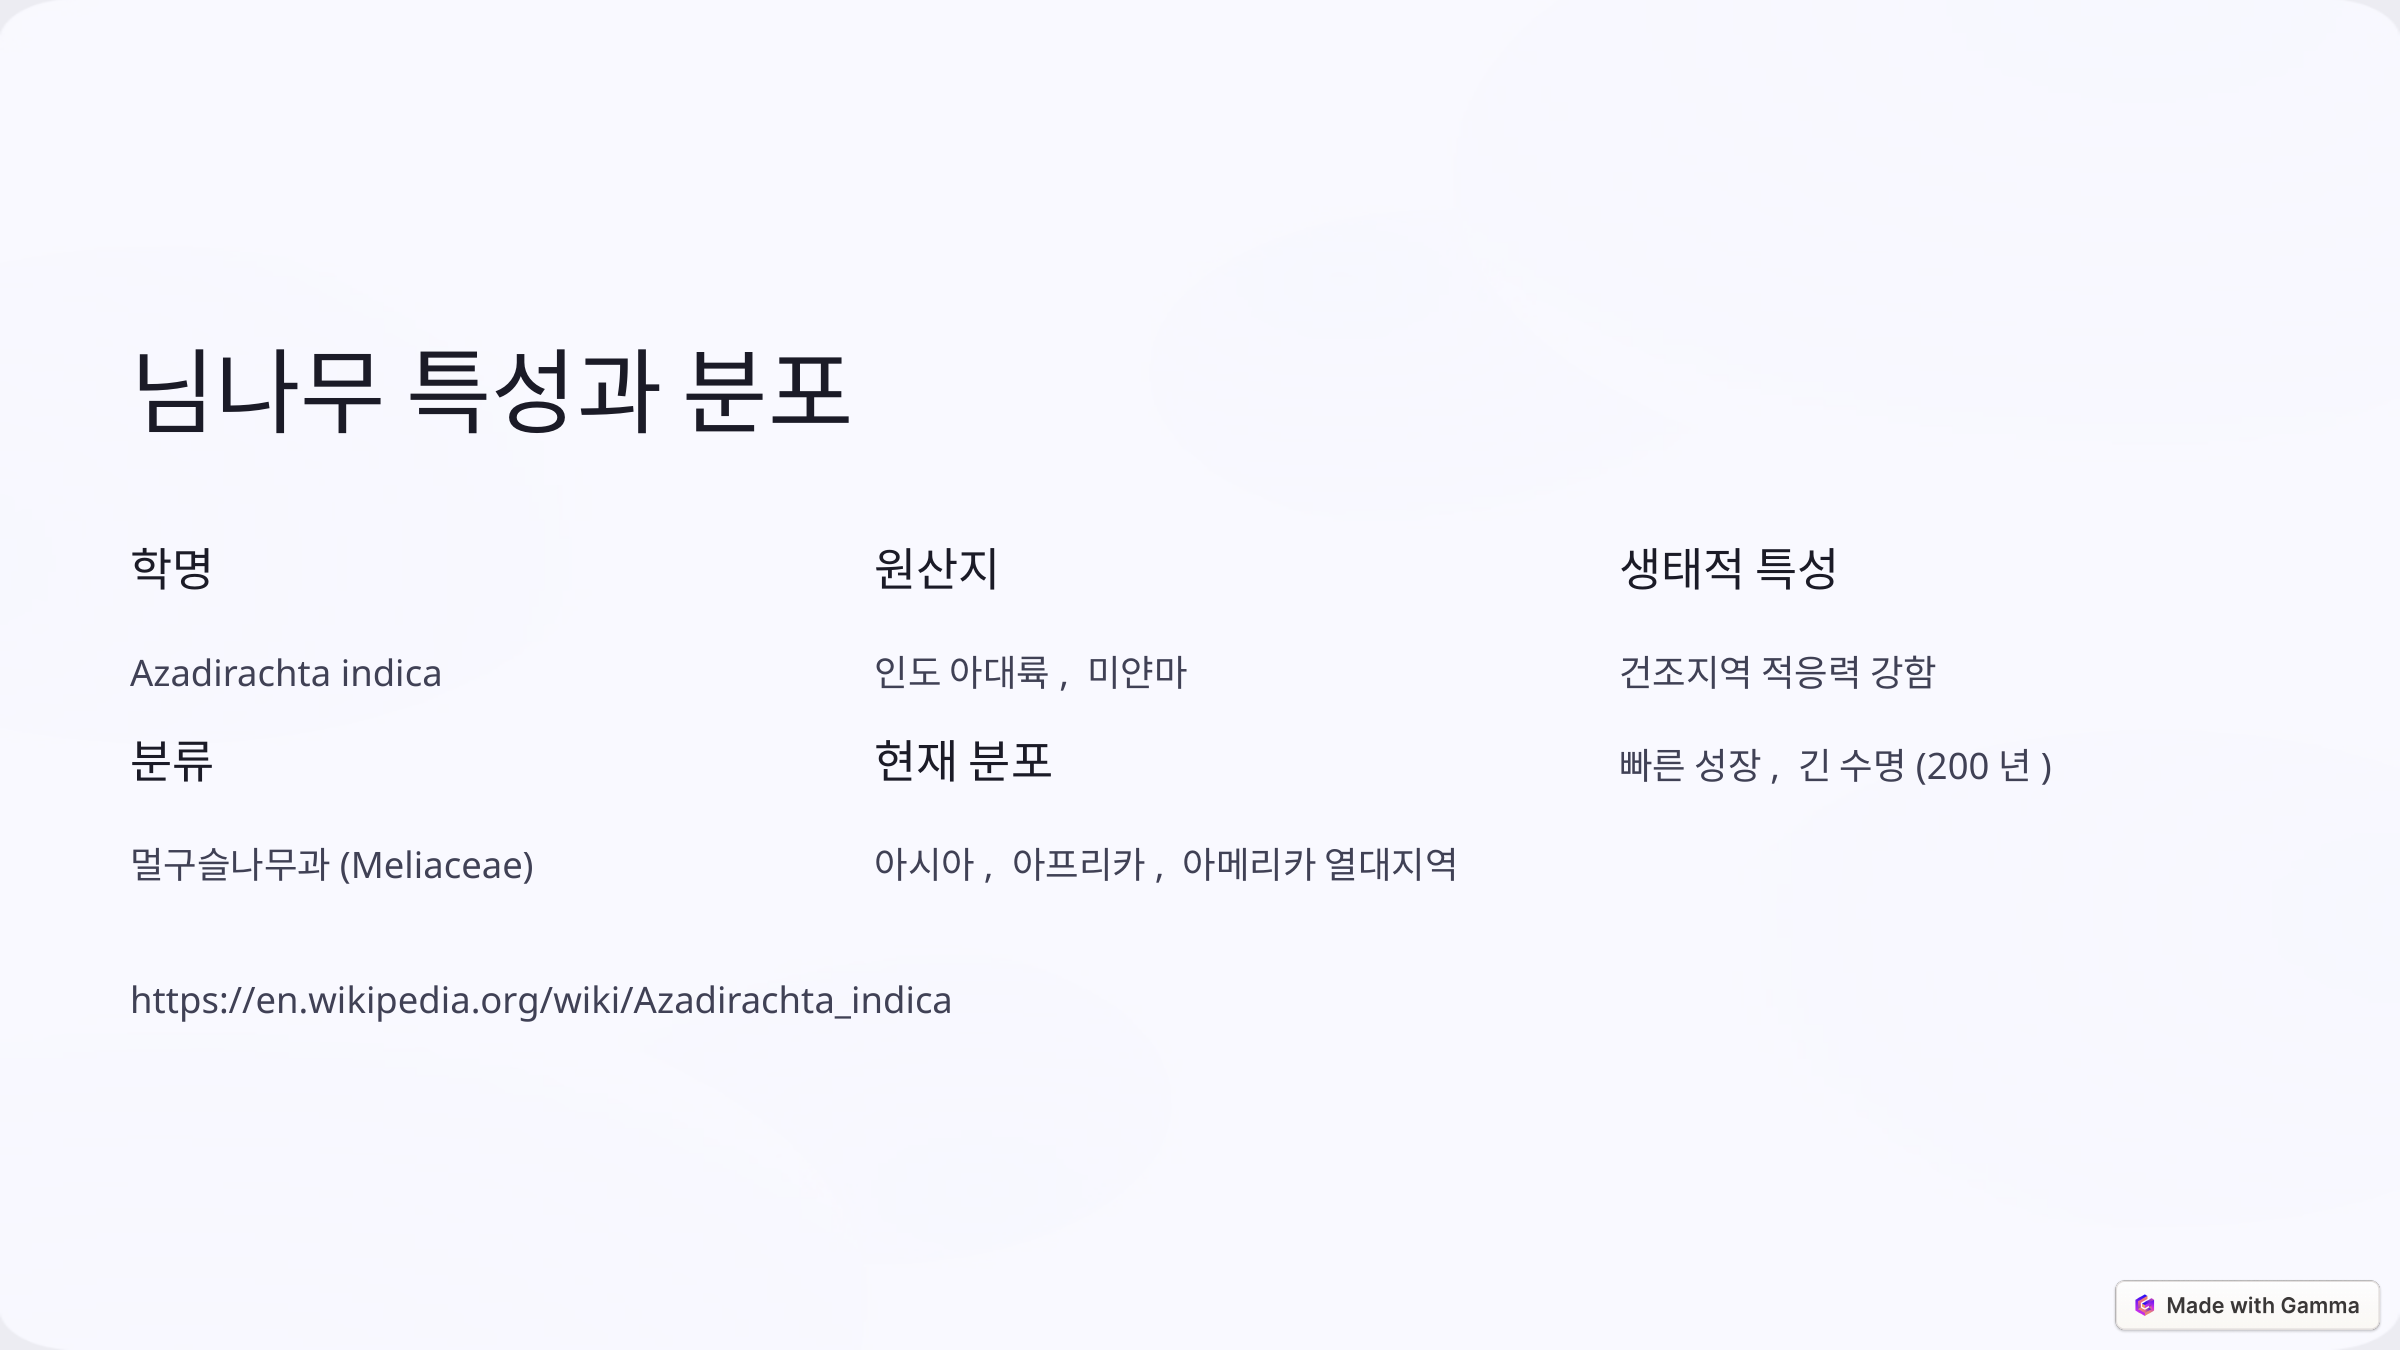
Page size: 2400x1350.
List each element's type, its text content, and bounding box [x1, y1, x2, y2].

picture [2106, 1271, 2389, 1339]
text_box 인도 아대륙, 미얀마 [874, 634, 1528, 694]
text_box Azadirachta indica [130, 634, 783, 694]
text_box https://en.wikipedia.org/wiki/Azadirachta_indica [130, 960, 2270, 1021]
text_box 학명 [130, 538, 596, 597]
text_box 님나무 특성과 분포 [130, 329, 1061, 446]
text_box 현재 분포 [874, 730, 1340, 789]
text_box 멀구슬나무과(Meliaceae) [130, 826, 783, 886]
text_box 건조지역 적응력 강함 [1619, 634, 2272, 694]
text_box 원산지 [874, 538, 1340, 597]
text_box 빠른 성장, 긴 수명(200년) [1619, 727, 2272, 787]
text_box 아시아, 아프리카, 아메리카 열대지역 [874, 826, 1528, 886]
text_box 생태적 특성 [1619, 538, 2085, 597]
text_box 분류 [130, 730, 596, 789]
